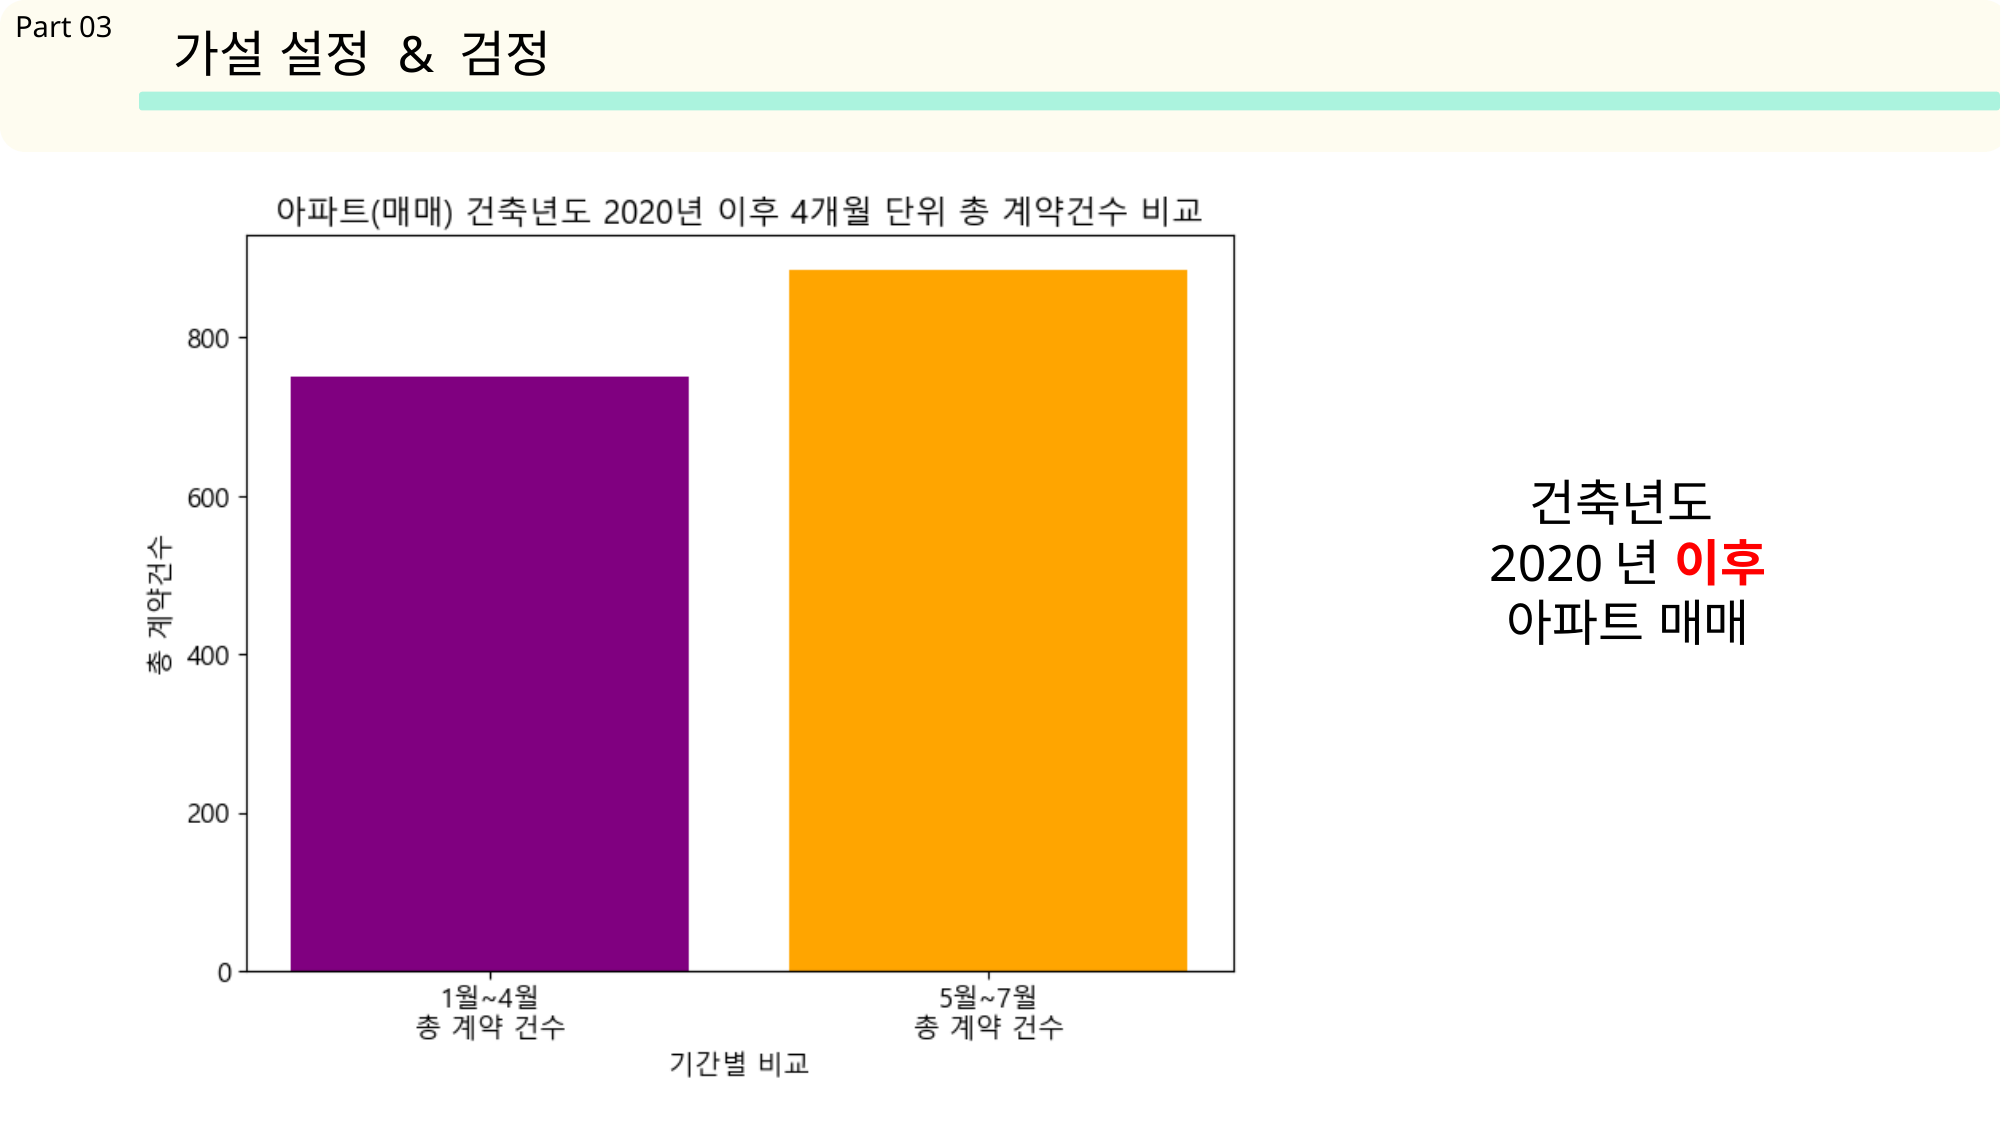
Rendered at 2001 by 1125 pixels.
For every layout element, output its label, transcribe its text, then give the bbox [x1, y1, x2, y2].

picture [134, 181, 1248, 1097]
text_box 건축년도 2020년 이후 아파트 매매 [1383, 463, 1873, 659]
